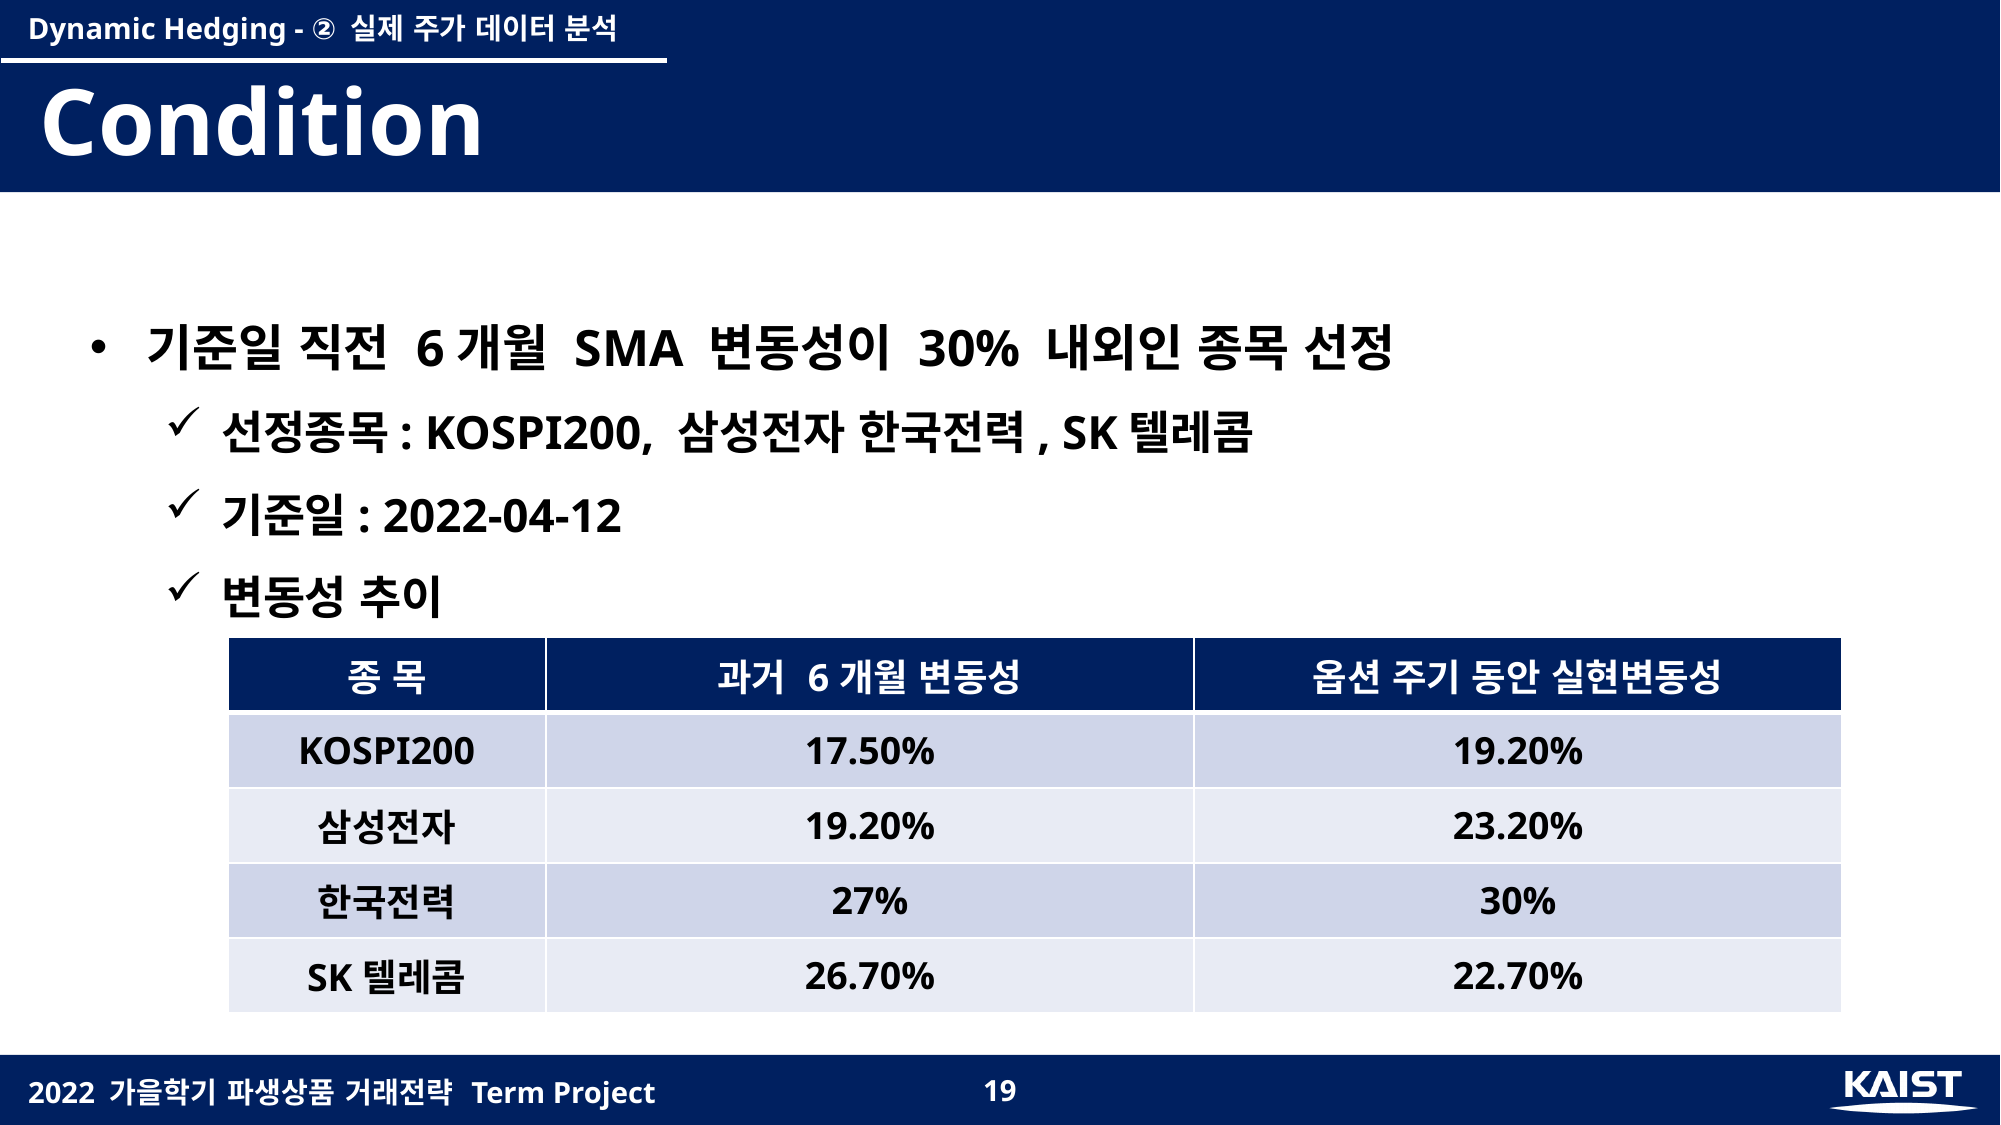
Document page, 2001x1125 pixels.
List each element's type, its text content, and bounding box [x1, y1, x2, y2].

table_cell 26.70% [547, 939, 1193, 1012]
text_box [0, 0, 2000, 193]
table_cell 19.20% [547, 789, 1193, 862]
text_box [0, 1054, 2000, 1125]
table_cell 17.50% [547, 715, 1193, 787]
text_box Condition [24, 56, 919, 182]
table_cell 23.20% [1195, 789, 1841, 862]
table_cell 한국전력 [229, 864, 545, 937]
table_cell 22.70% [1195, 939, 1841, 1012]
text_box Dynamic Hedging - ② 실제 주가 데이터 분석 [13, 2, 1348, 53]
text_box 기준일 직전 6개월 SMA 변동성이 30% 내외인 종목 선정 선정종목: KOSPI200, 삼성전자 한국전력, SK텔레콤 기준일: 2022-04-12 변동성 추이 [74, 249, 2000, 632]
table_header 종 목 [229, 638, 545, 710]
slide_number 19 [867, 1062, 1133, 1123]
picture [1815, 1067, 1992, 1117]
footer 2022 가을학기 파생상품 거래전략 Term Project [13, 1062, 698, 1123]
table_cell 삼성전자 [229, 789, 545, 862]
table_cell 27% [547, 864, 1193, 937]
table_cell 30% [1195, 864, 1841, 937]
table_header 과거 6개월 변동성 [547, 638, 1193, 710]
table_cell 19.20% [1195, 715, 1841, 787]
table_cell KOSPI200 [229, 715, 545, 787]
table_cell SK텔레콤 [229, 939, 545, 1012]
table_header 옵션 주기 동안 실현변동성 [1195, 638, 1841, 710]
